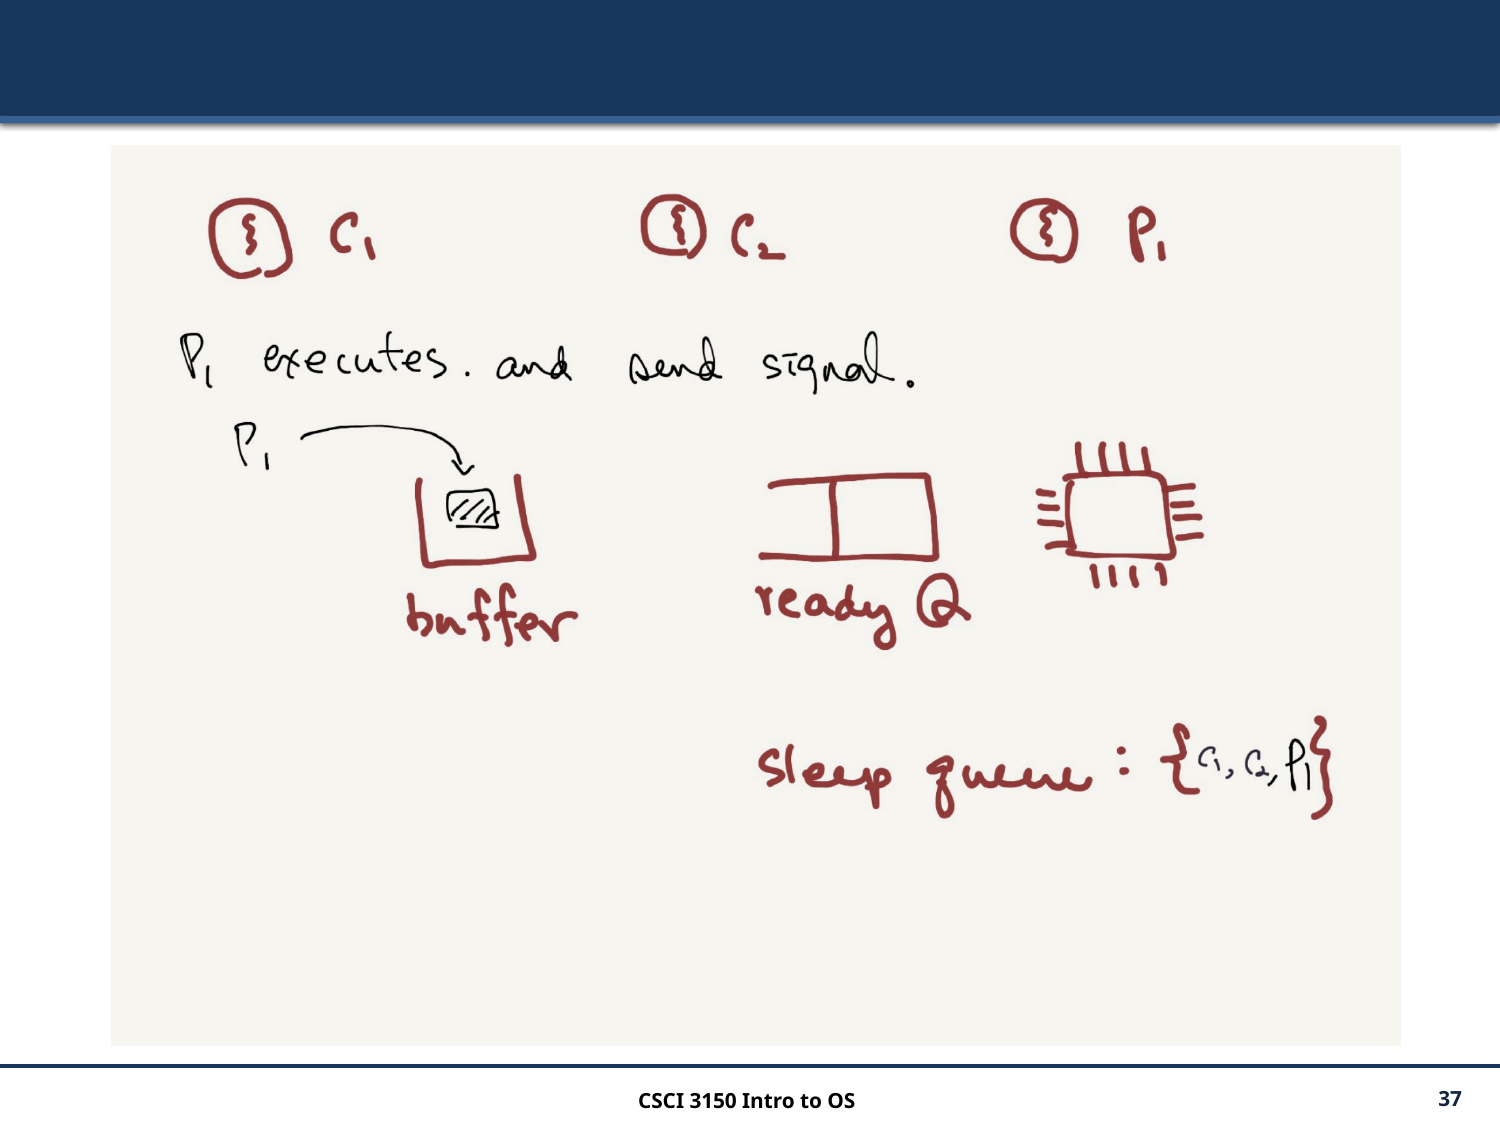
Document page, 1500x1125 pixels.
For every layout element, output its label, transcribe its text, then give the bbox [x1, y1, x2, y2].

footer CSCI 3150 Intro to OS [497, 1079, 997, 1117]
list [110, 145, 1401, 1046]
slide_number 37 [1306, 1081, 1483, 1118]
